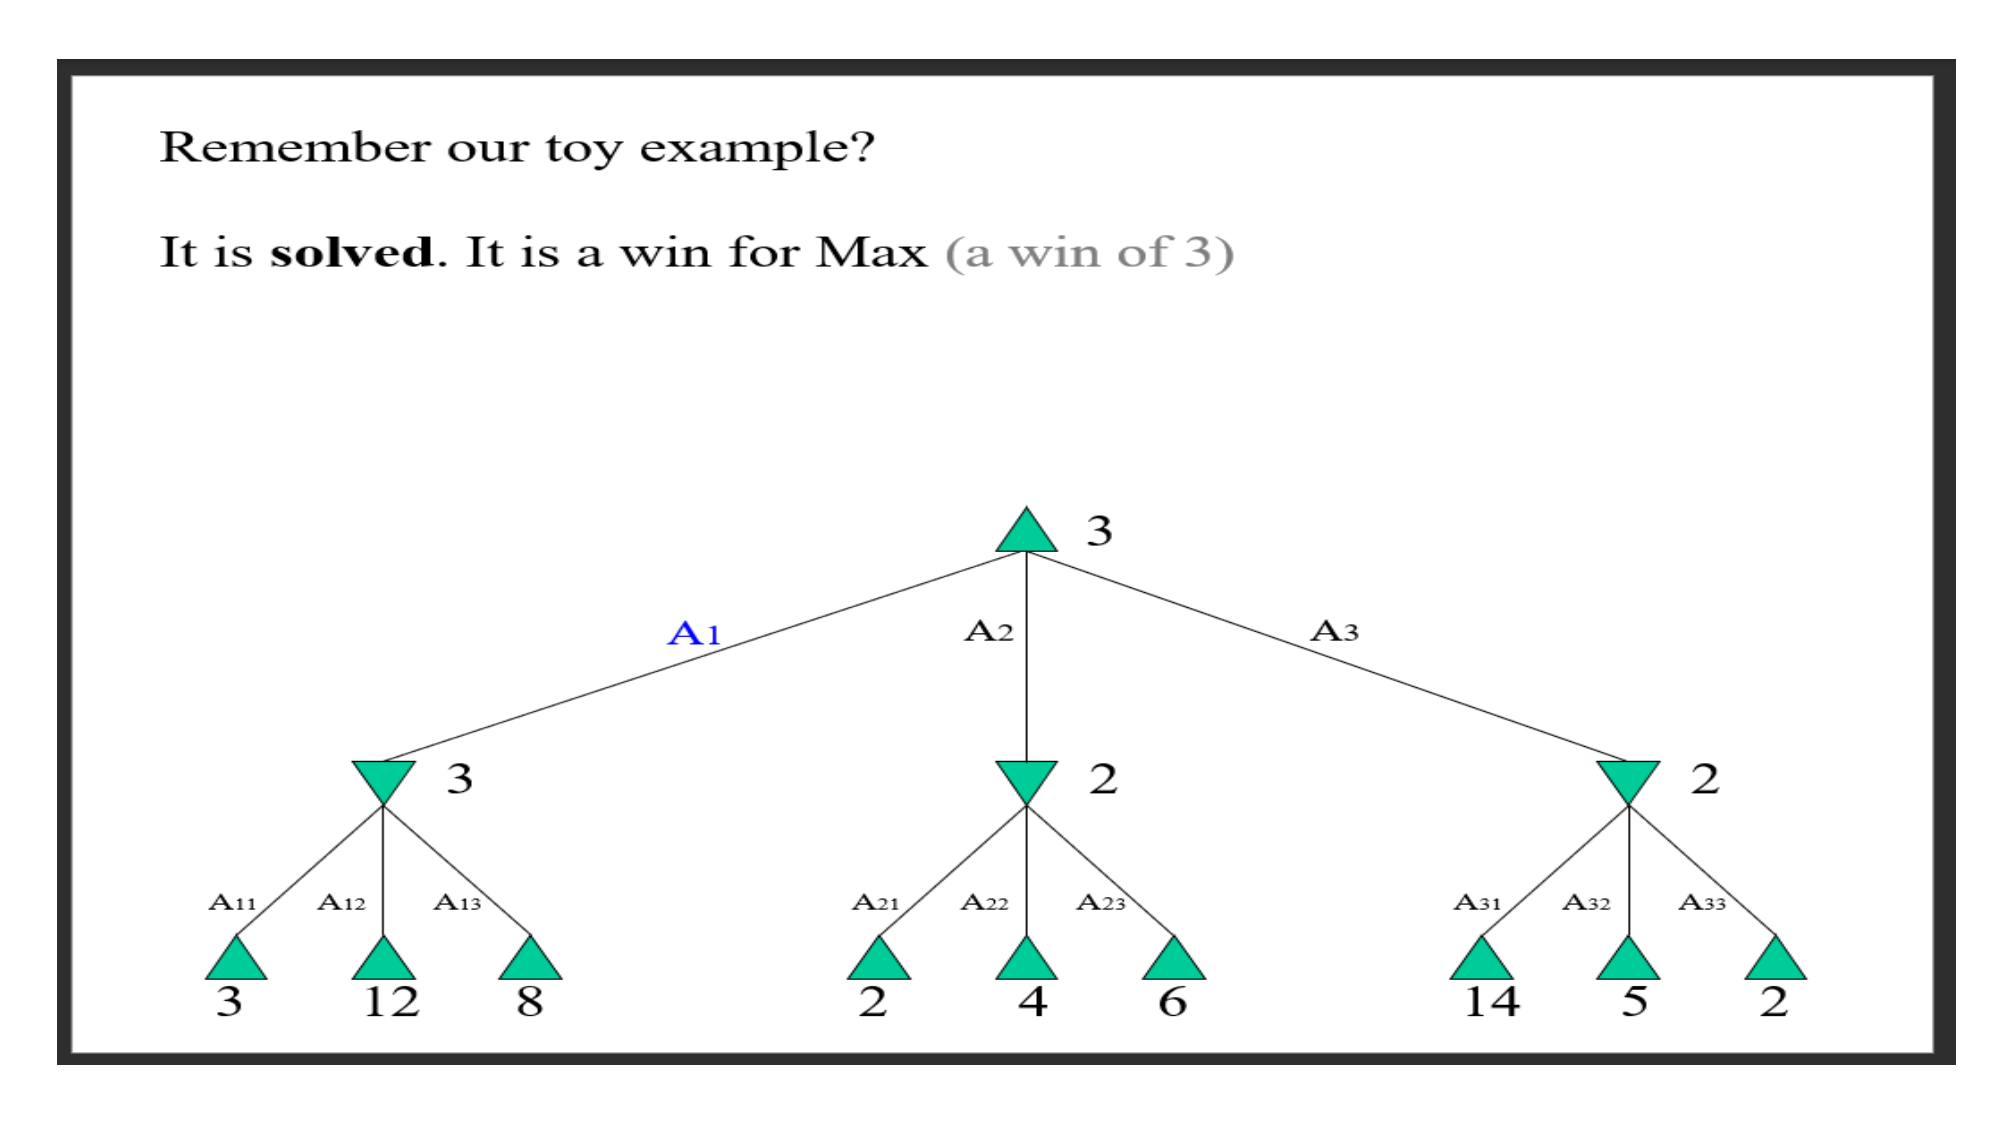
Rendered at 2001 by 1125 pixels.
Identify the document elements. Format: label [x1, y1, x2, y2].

picture [57, 59, 1956, 1065]
